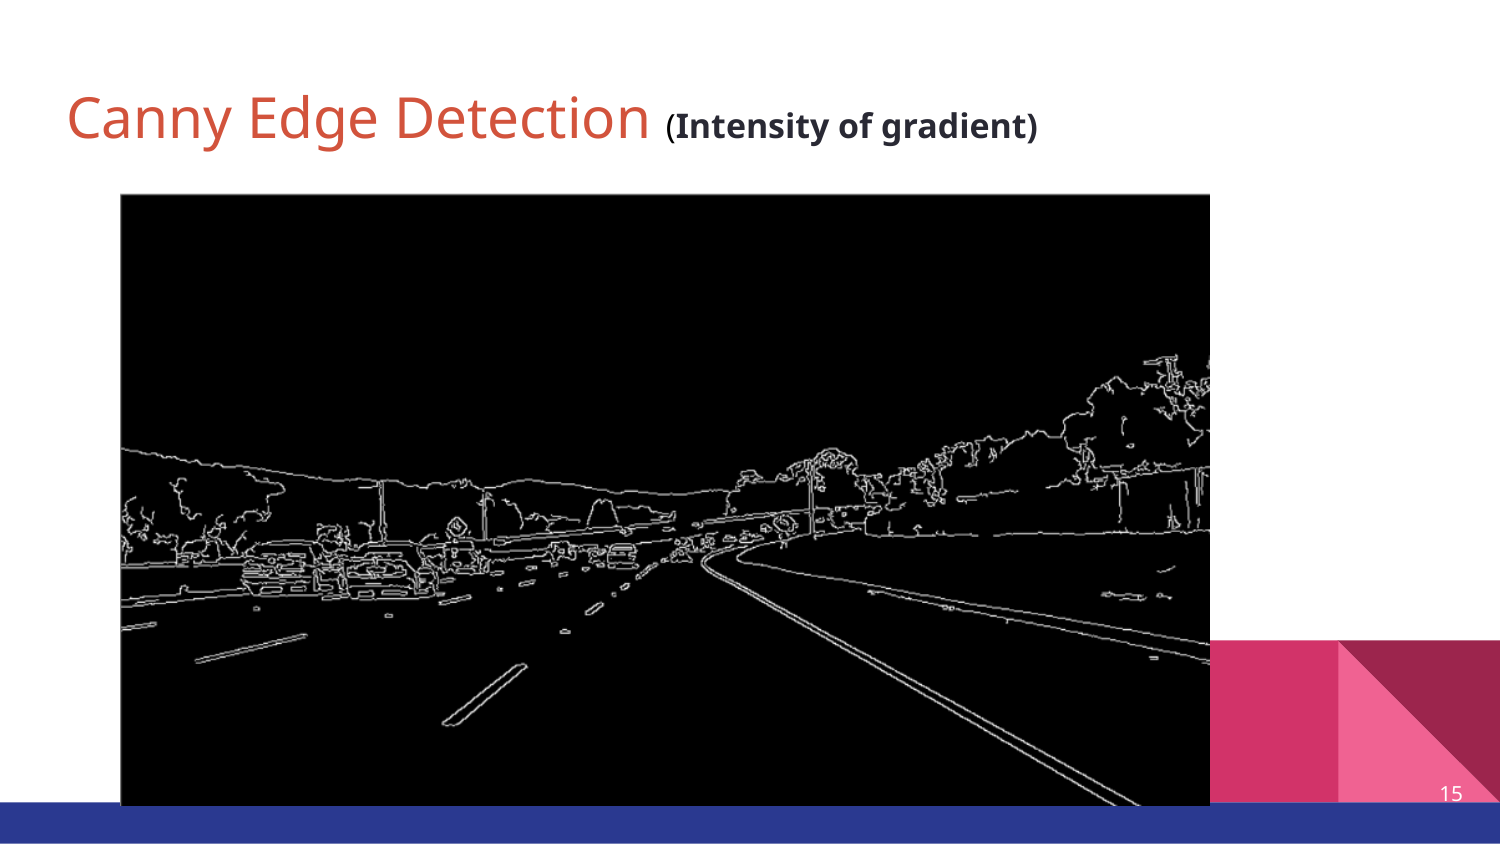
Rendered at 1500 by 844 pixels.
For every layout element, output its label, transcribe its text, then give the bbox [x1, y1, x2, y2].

picture [120, 191, 1210, 806]
title Canny Edge Detection (Intensity of gradient) [51, 67, 1449, 167]
slide_number ‹#› [1387, 762, 1478, 828]
